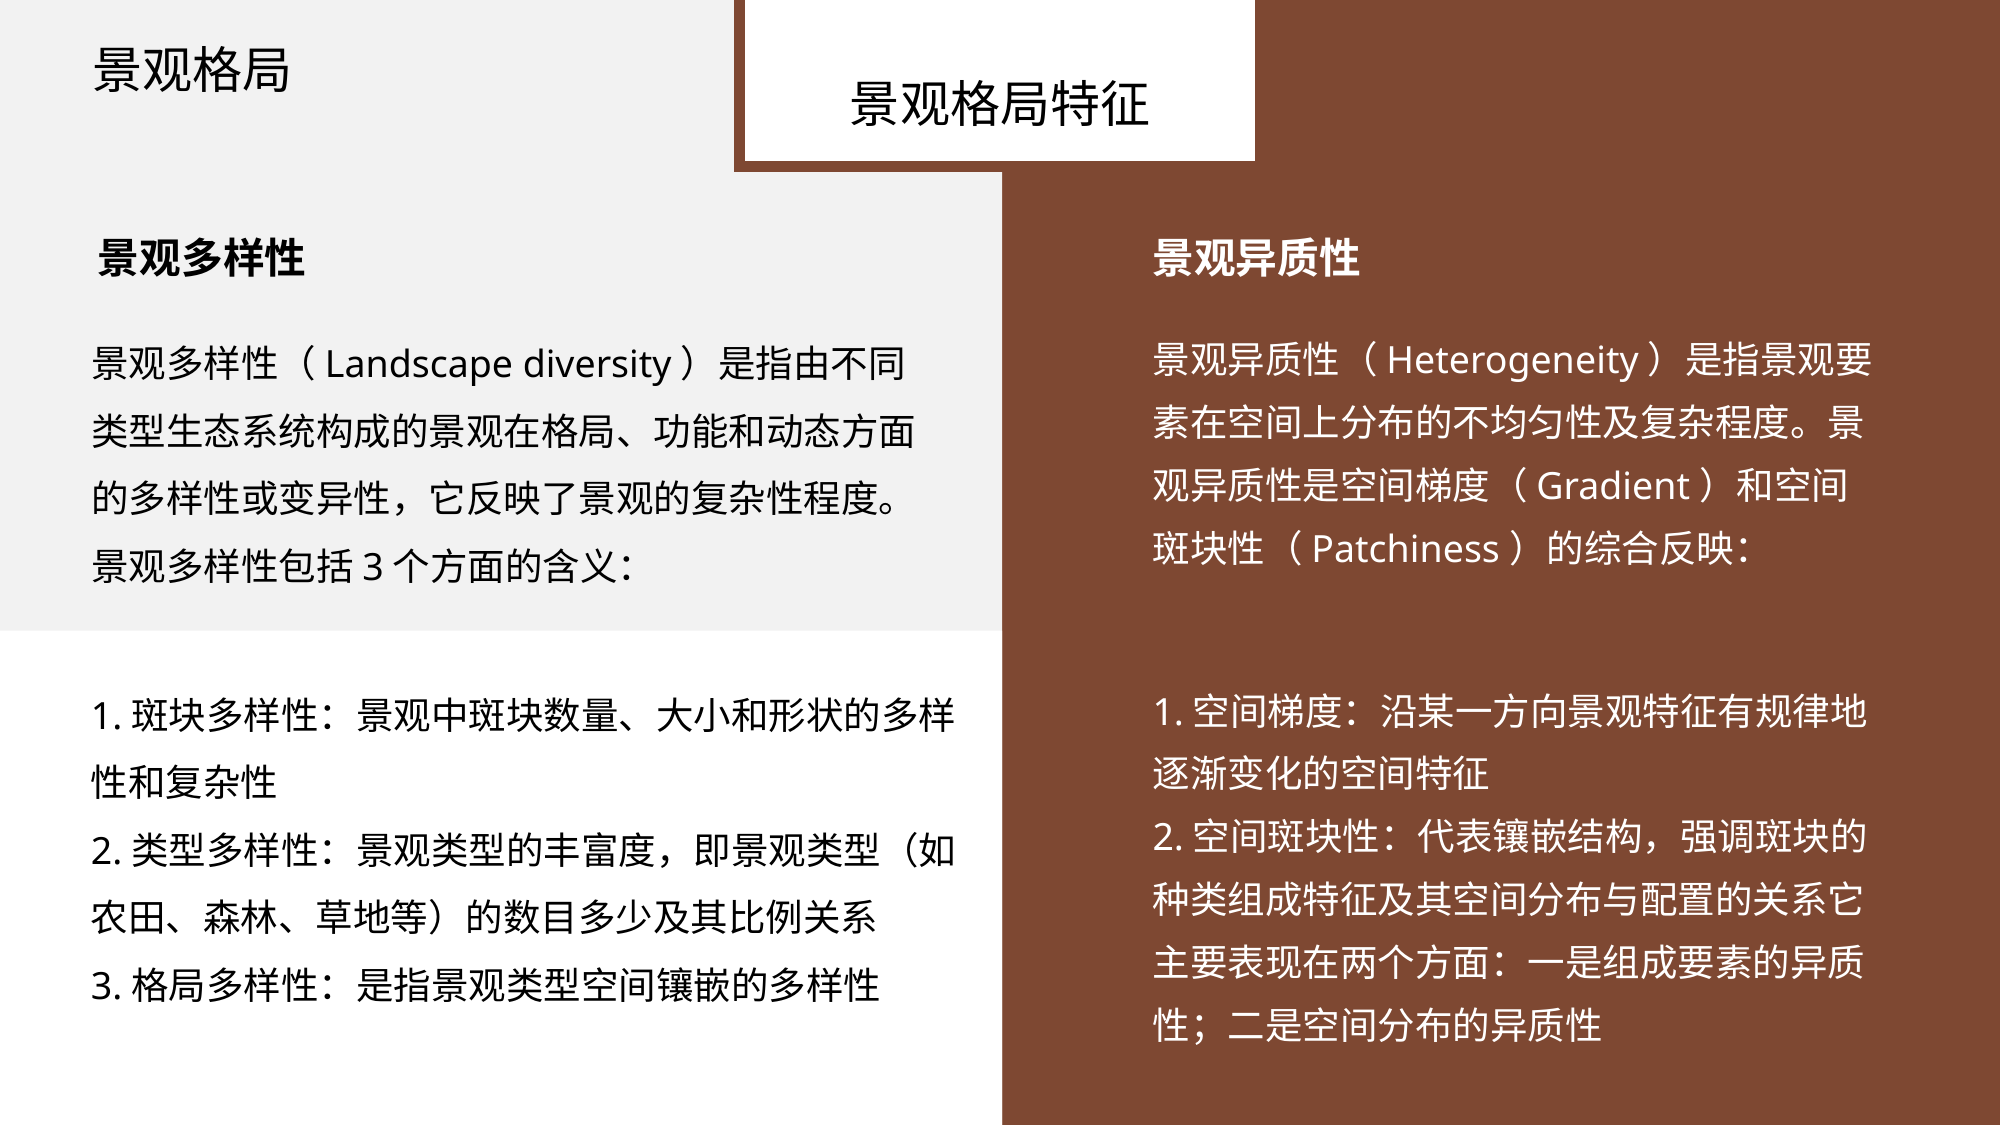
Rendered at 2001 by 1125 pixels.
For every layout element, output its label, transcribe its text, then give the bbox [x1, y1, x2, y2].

text_box 1.斑块多样性：景观中斑块数量、大小和形状的多样性和复杂性 2.类型多样性：景观类型的丰富度，即景观类型（如农田、森林、草地等）的数目多少及其比例关系 3.格局多样性：是指景观类型空间镶嵌的多样性 [75, 661, 978, 1125]
text_box [0, 630, 1003, 1125]
text_box [739, 0, 1261, 168]
text_box [1003, 0, 2000, 1125]
text_box 景观格局 [2, 2, 383, 107]
text_box [0, 0, 1003, 630]
text_box 景观异质性（Heterogeneity）是指景观要素在空间上分布的不均匀性及复杂程度。景观异质性是空间梯度（Gradient）和空间斑块性（Patchiness）的综合反映： [1137, 310, 1894, 611]
text_box 景观格局特征 [758, 36, 1242, 141]
text_box 1.空间梯度：沿某一方向景观特征有规律地逐渐变化的空间特征 2.空间斑块性：代表镶嵌结构，强调斑块的种类组成特征及其空间分布与配置的关系它主要表现在两个方面：一是组成要素的异质性；二是空间分布的异质性 [1137, 661, 1894, 1125]
text_box 景观多样性 [82, 220, 576, 294]
text_box 景观异质性 [1137, 220, 1631, 294]
text_box 景观多样性（Landscape diversity）是指由不同类型生态系统构成的景观在格局、功能和动态方面的多样性或变异性，它反映了景观的复杂性程度。景观多样性包括3个方面的含义： [75, 310, 941, 631]
